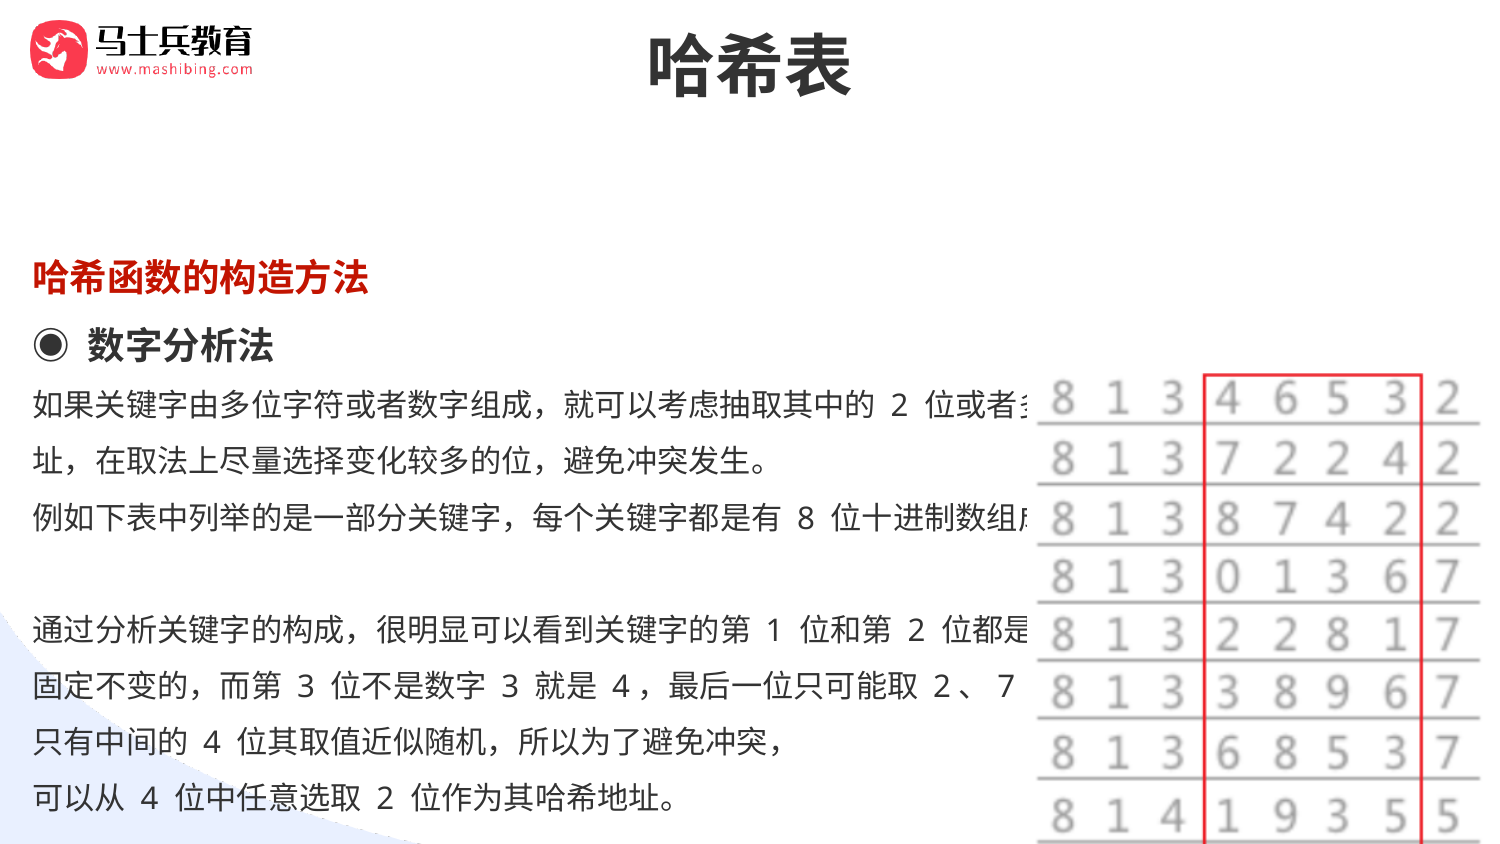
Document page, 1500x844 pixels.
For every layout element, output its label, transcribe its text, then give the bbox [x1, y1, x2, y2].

text_box 哈希表 [403, 0, 1097, 128]
picture [30, 20, 252, 79]
text_box 哈希函数的构造方法 ◉ 数字分析法 如果关键字由多位字符或者数字组成，就可以考虑抽取其中的 2 位或者多位作为该关键字对应的哈希地址，在取法上尽量选择变化较多的位，避免冲突发生。 例如下表中列举的是一部分关键字，每个关键字都是有 8 位十进制数组成： 通过分析关键字的构成，很明显可以看到关键字的第 1 位和第 2 位都是 固定不变的，而第 3 位不是数字 3 就是 4，最后一位只可能取 2、7 和 5， 只有中间的 4 位其取值近似随机，所以为了避免冲突， 可以从 4 位中任意选取 2 位作为其哈希地址。 [17, 128, 1482, 610]
picture [0, 372, 1500, 844]
